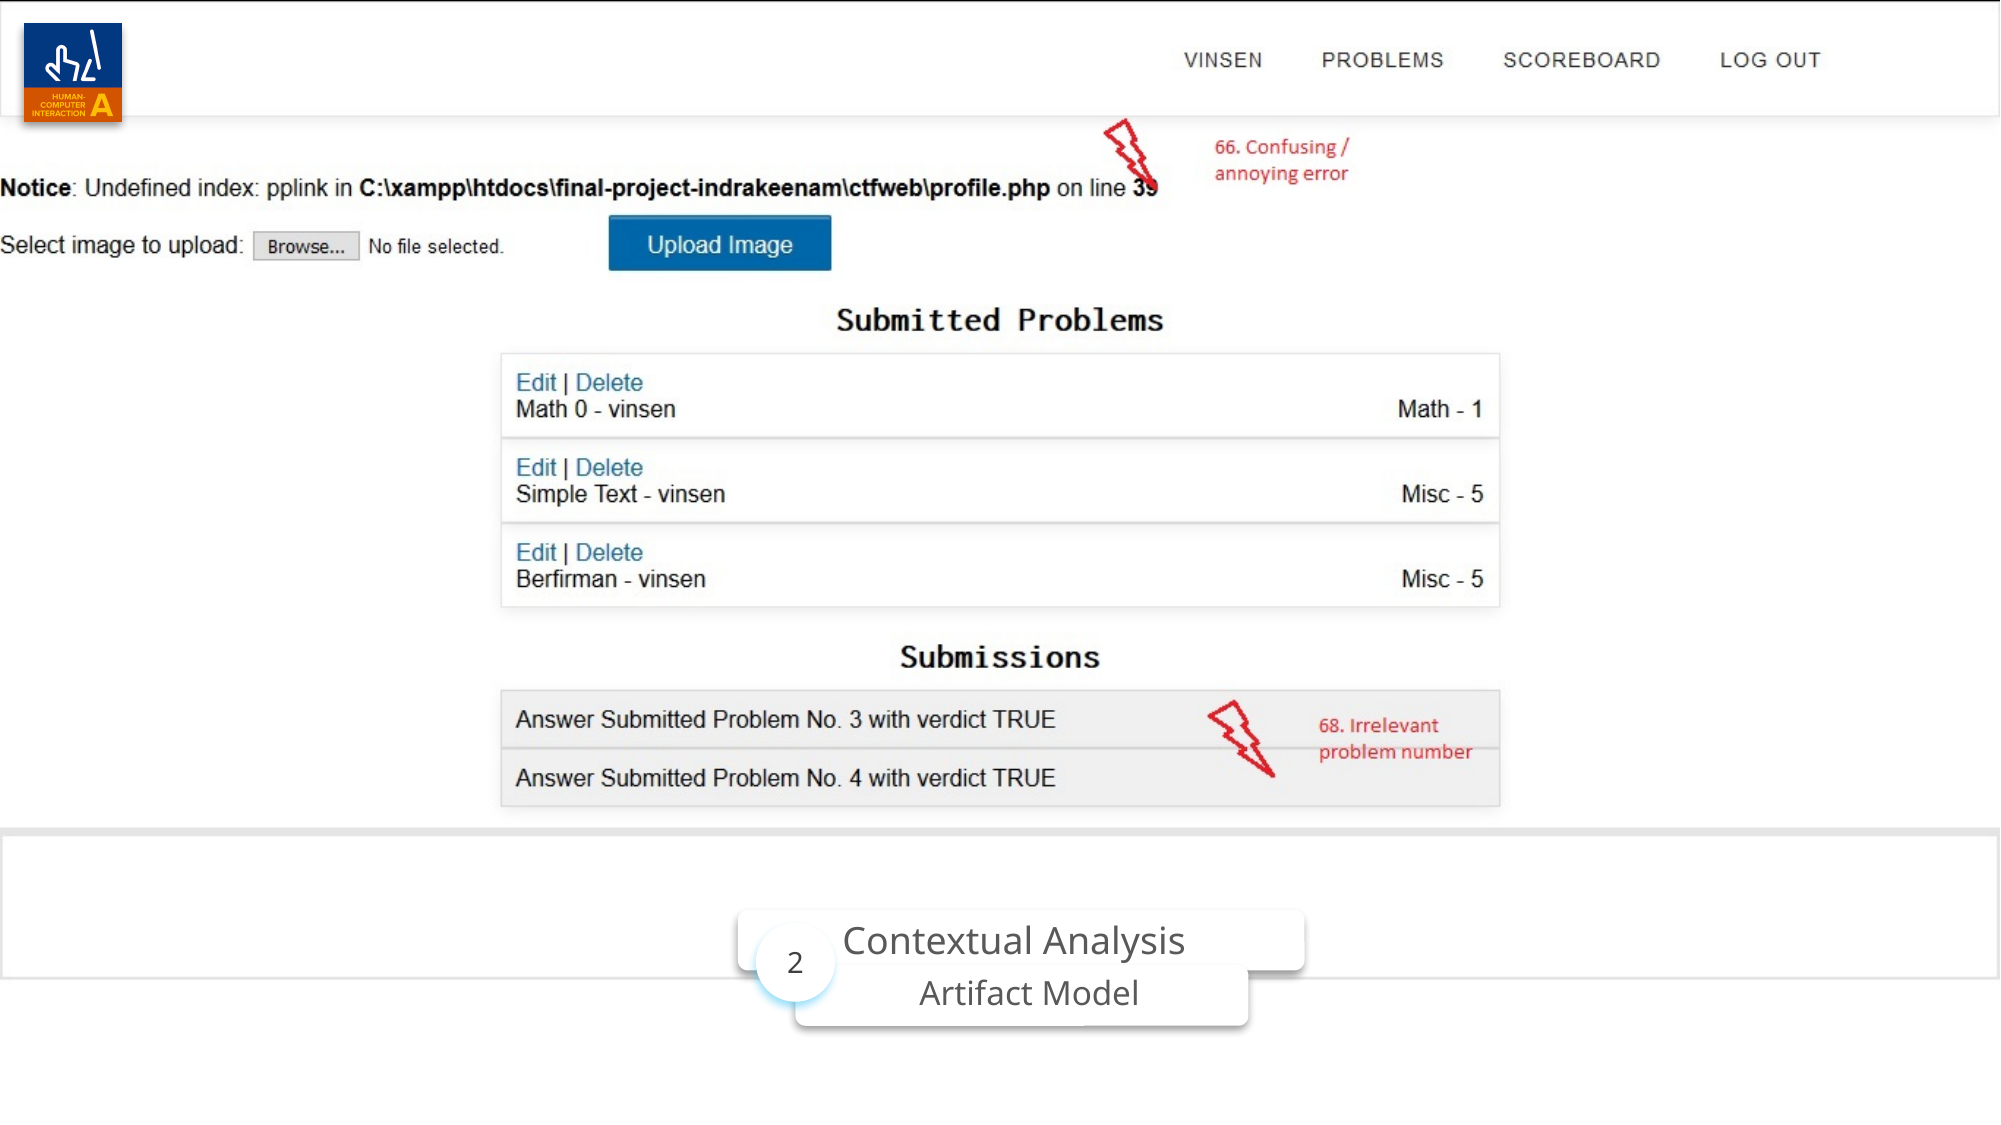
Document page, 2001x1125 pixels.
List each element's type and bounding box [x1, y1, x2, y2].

picture [0, 0, 2000, 1125]
text_box [737, 909, 1305, 1026]
